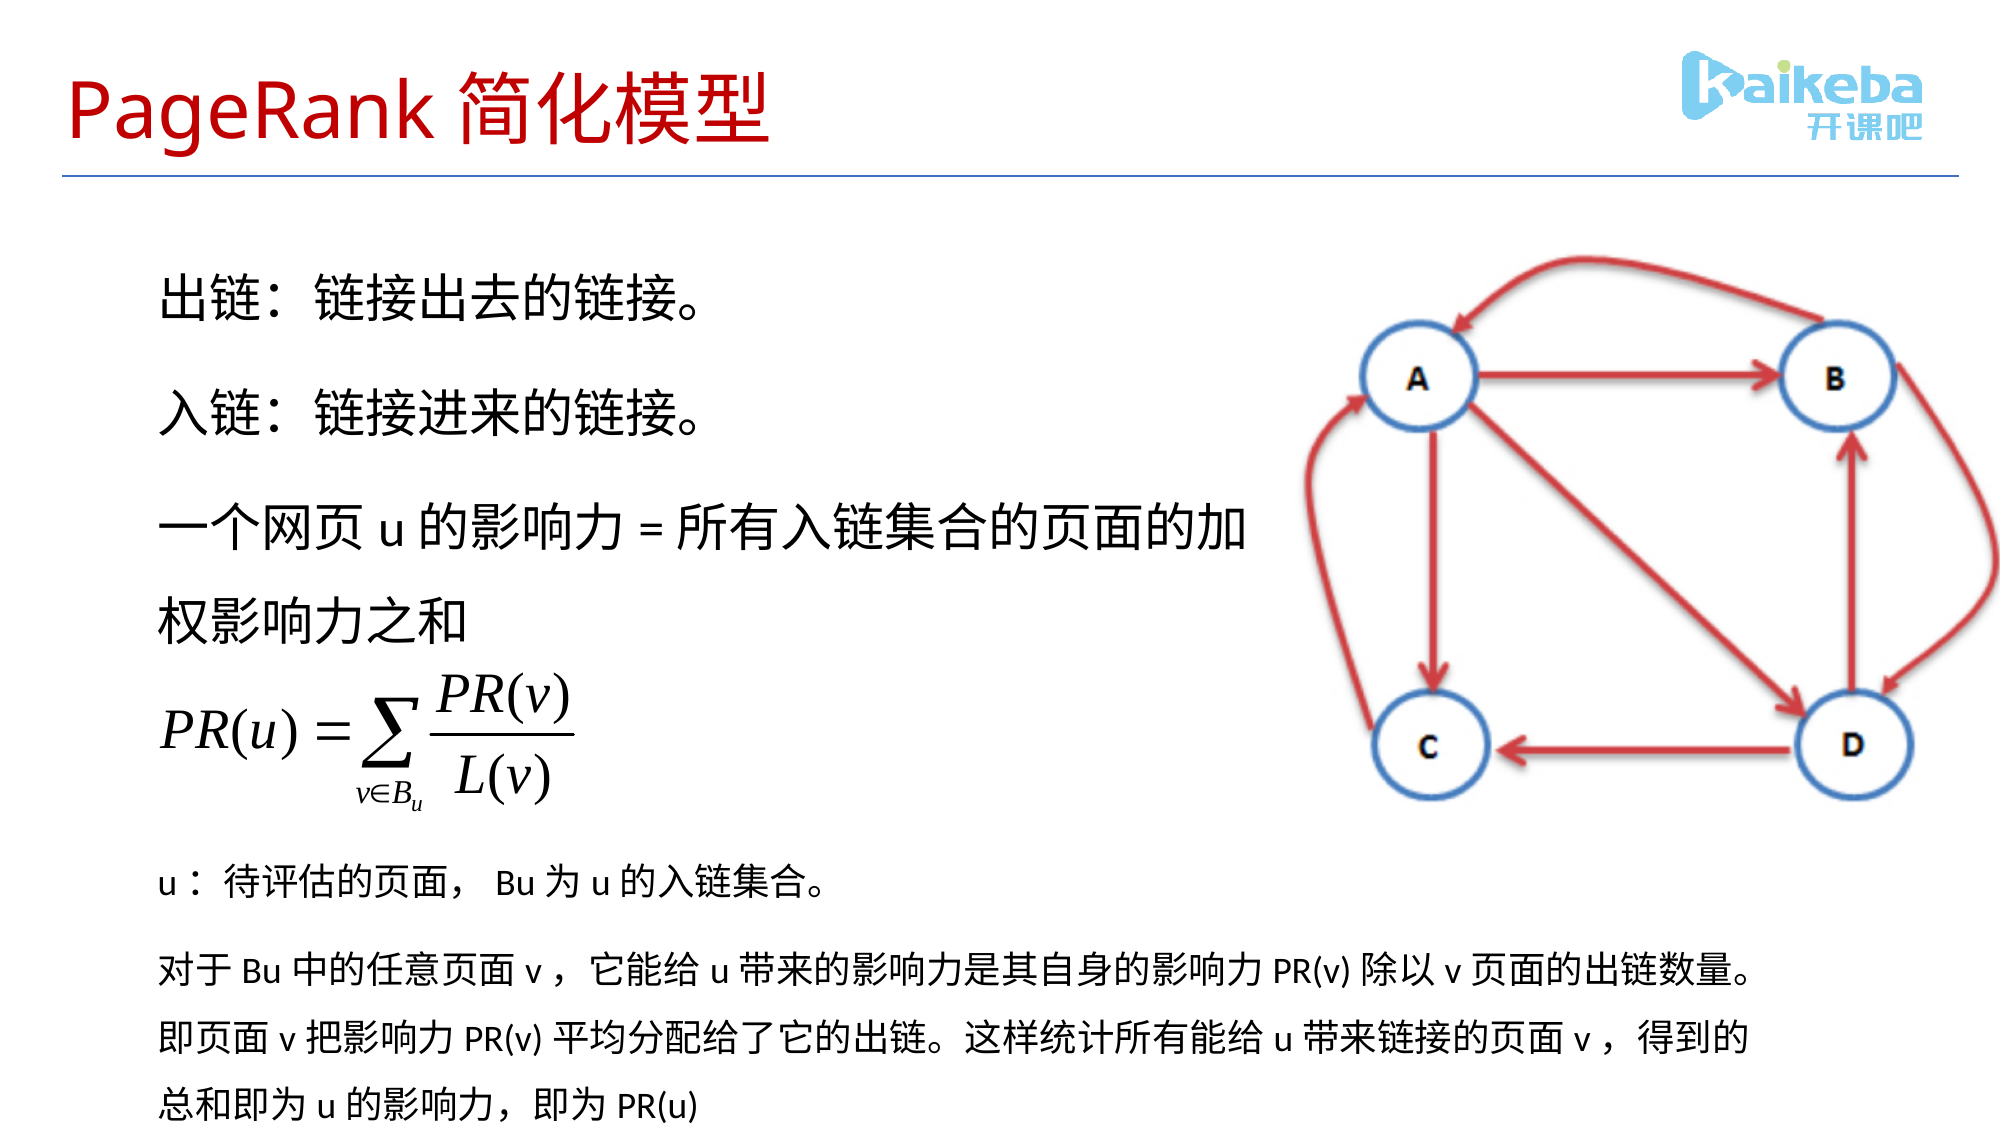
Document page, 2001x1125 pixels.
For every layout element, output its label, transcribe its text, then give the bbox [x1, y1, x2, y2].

text_box 出链：链接出去的链接。 入链：链接进来的链接。 一个网页u的影响力=所有入链集合的页面的加权影响力之和 [150, 227, 1302, 804]
picture [1276, 250, 2000, 818]
title PageRank简化模型 [57, 59, 1728, 167]
text_box u：待评估的页面，Bu为u的入链集合。 对于Bu中的任意页面v，它能给u带来的影响力是其自身的影响力PR(v)除以v页面的出链数量。即页面v把影响力PR(v)平均分配给了它的出链。这样统计所有能给u带来链接的页面v，得到的总和即为u的影响力，即为PR(u) [150, 828, 1781, 1084]
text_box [149, 658, 587, 826]
